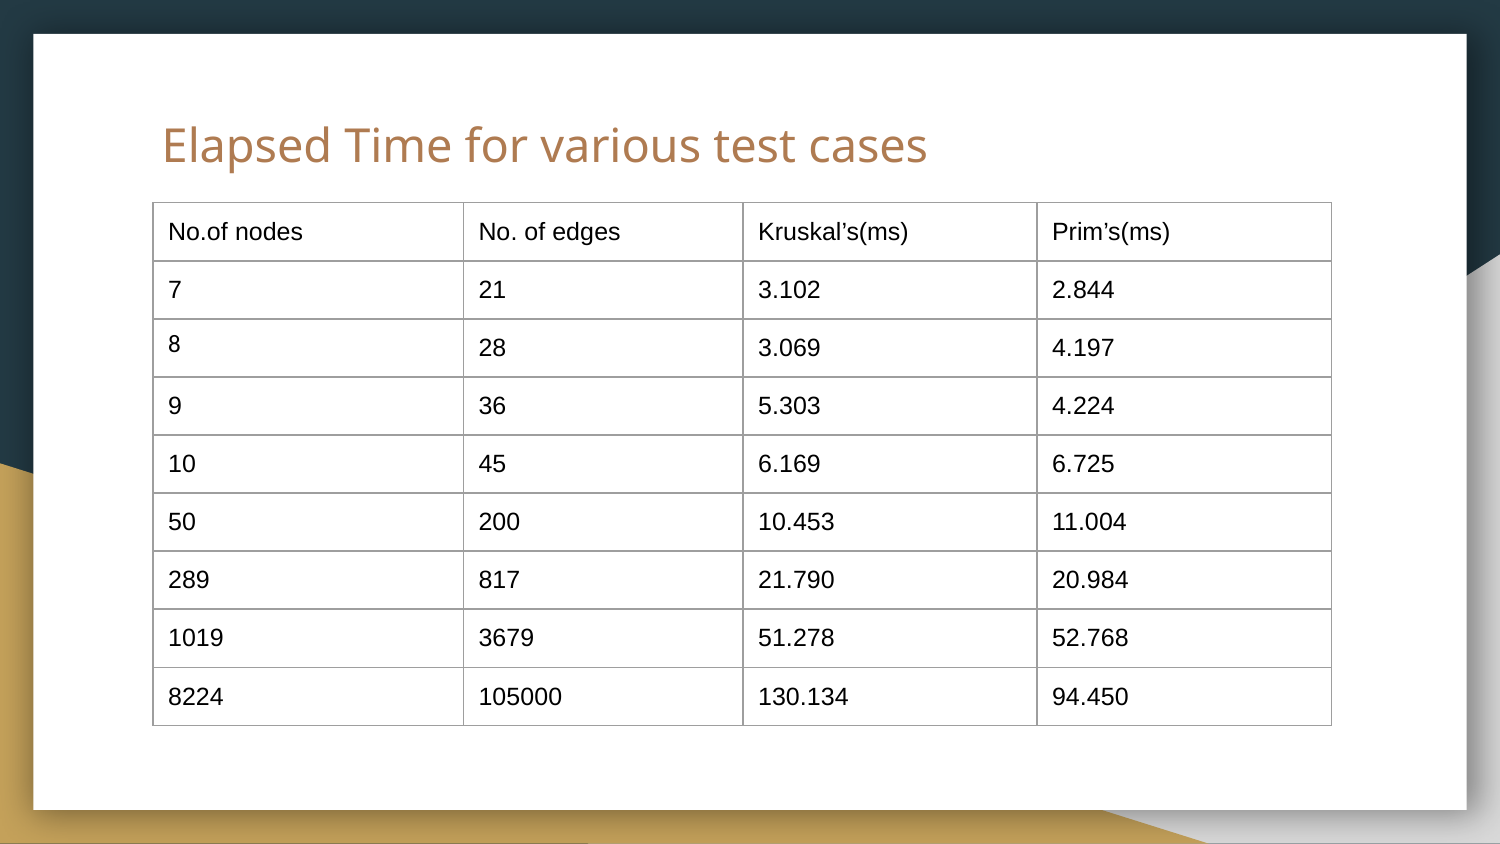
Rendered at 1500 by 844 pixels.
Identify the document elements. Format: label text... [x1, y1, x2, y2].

table_cell 817 [464, 552, 742, 608]
table_cell 11.004 [1038, 494, 1331, 550]
table_header No. of edges [464, 203, 742, 260]
table_cell 4.197 [1038, 320, 1331, 376]
table_cell 4.224 [1038, 378, 1331, 434]
table_header Prim’s(ms) [1038, 203, 1331, 260]
table_cell 8 [154, 320, 463, 376]
table_cell 50 [154, 494, 463, 550]
table_cell 94.450 [1038, 668, 1331, 725]
title Elapsed Time for various test cases [134, 100, 1356, 188]
table_cell 10 [154, 436, 463, 492]
table_cell 105000 [464, 668, 742, 725]
table_cell 7 [154, 262, 463, 318]
table_cell 28 [464, 320, 742, 376]
table_cell 52.768 [1038, 610, 1331, 667]
table_cell 3679 [464, 610, 742, 667]
table_header Kruskal’s(ms) [744, 203, 1036, 260]
table_cell 3.102 [744, 262, 1036, 318]
table_cell 289 [154, 552, 463, 608]
table_cell 20.984 [1038, 552, 1331, 608]
table_cell 2.844 [1038, 262, 1331, 318]
table_cell 36 [464, 378, 742, 434]
table_cell 200 [464, 494, 742, 550]
table_cell 10.453 [744, 494, 1036, 550]
table_cell 3.069 [744, 320, 1036, 376]
table_cell 130.134 [744, 668, 1036, 725]
table_cell 45 [464, 436, 742, 492]
table_cell 21 [464, 262, 742, 318]
table_cell 1019 [154, 610, 463, 667]
table_cell 9 [154, 378, 463, 434]
table_header No.of nodes [154, 203, 463, 260]
table_cell 6.169 [744, 436, 1036, 492]
table_cell 51.278 [744, 610, 1036, 667]
table_cell 6.725 [1038, 436, 1331, 492]
table_cell 8224 [154, 668, 463, 725]
table_cell 5.303 [744, 378, 1036, 434]
table_cell 21.790 [744, 552, 1036, 608]
